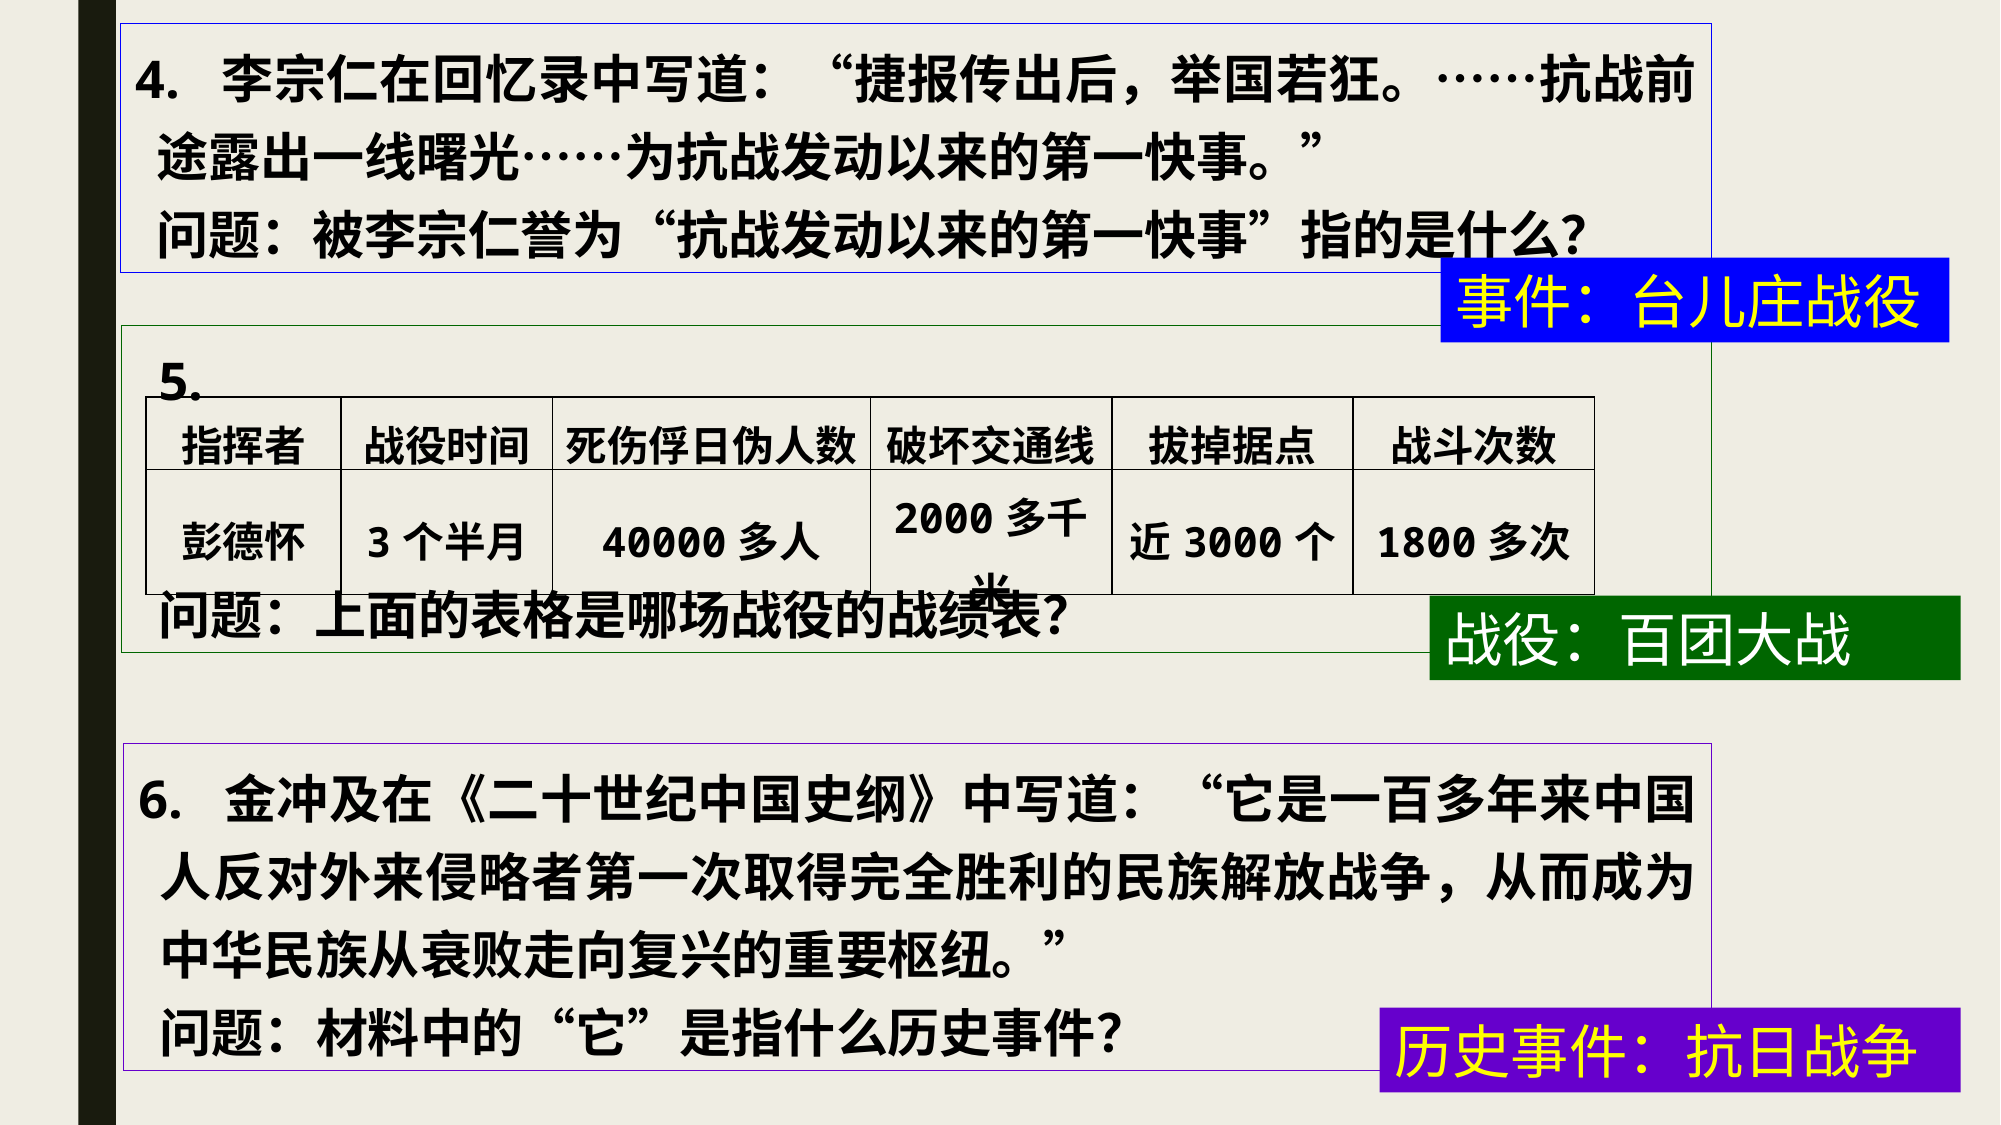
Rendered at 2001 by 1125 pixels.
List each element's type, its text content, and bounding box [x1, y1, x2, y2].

table_cell 彭德怀 [147, 470, 340, 594]
table_cell 40000多人 [553, 470, 870, 594]
text_box 4. 李宗仁在回忆录中写道：“捷报传出后，举国若狂。……抗战前途露出一线曙光……为抗战发动以来的第一快事。” 问题：被李宗仁誉为“抗战发动以来的第一快事”指的是什么？ [120, 23, 1712, 273]
table_cell 近3000个 [1113, 470, 1352, 594]
table_cell 1800多次 [1354, 470, 1594, 594]
table_header 战役时间 [342, 398, 552, 469]
text_box 历史事件：抗日战争 [1379, 1007, 1961, 1093]
table_header 拔掉据点 [1113, 398, 1352, 469]
text_box 5. 问题：上面的表格是哪场战役的战绩表？ [121, 325, 1712, 653]
table_header 死伤俘日伪人数 [553, 398, 870, 469]
text_box 战役：百团大战 [1429, 595, 1961, 681]
text_box 6. 金冲及在《二十世纪中国史纲》中写道：“它是一百多年来中国人反对外来侵略者第一次取得完全胜利的民族解放战争，从而成为中华民族从衰败走向复兴的重要枢纽。” 问题：材料中的“它”是指什么历史事件？ [123, 743, 1712, 1071]
table_header 破坏交通线 [871, 398, 1111, 469]
table_cell 3个半月 [342, 470, 552, 594]
table_header 指挥者 [147, 398, 340, 469]
text_box 事件：台儿庄战役 [1440, 257, 1950, 343]
table_cell 2000多千米 [871, 470, 1111, 594]
table_header 战斗次数 [1354, 398, 1594, 469]
